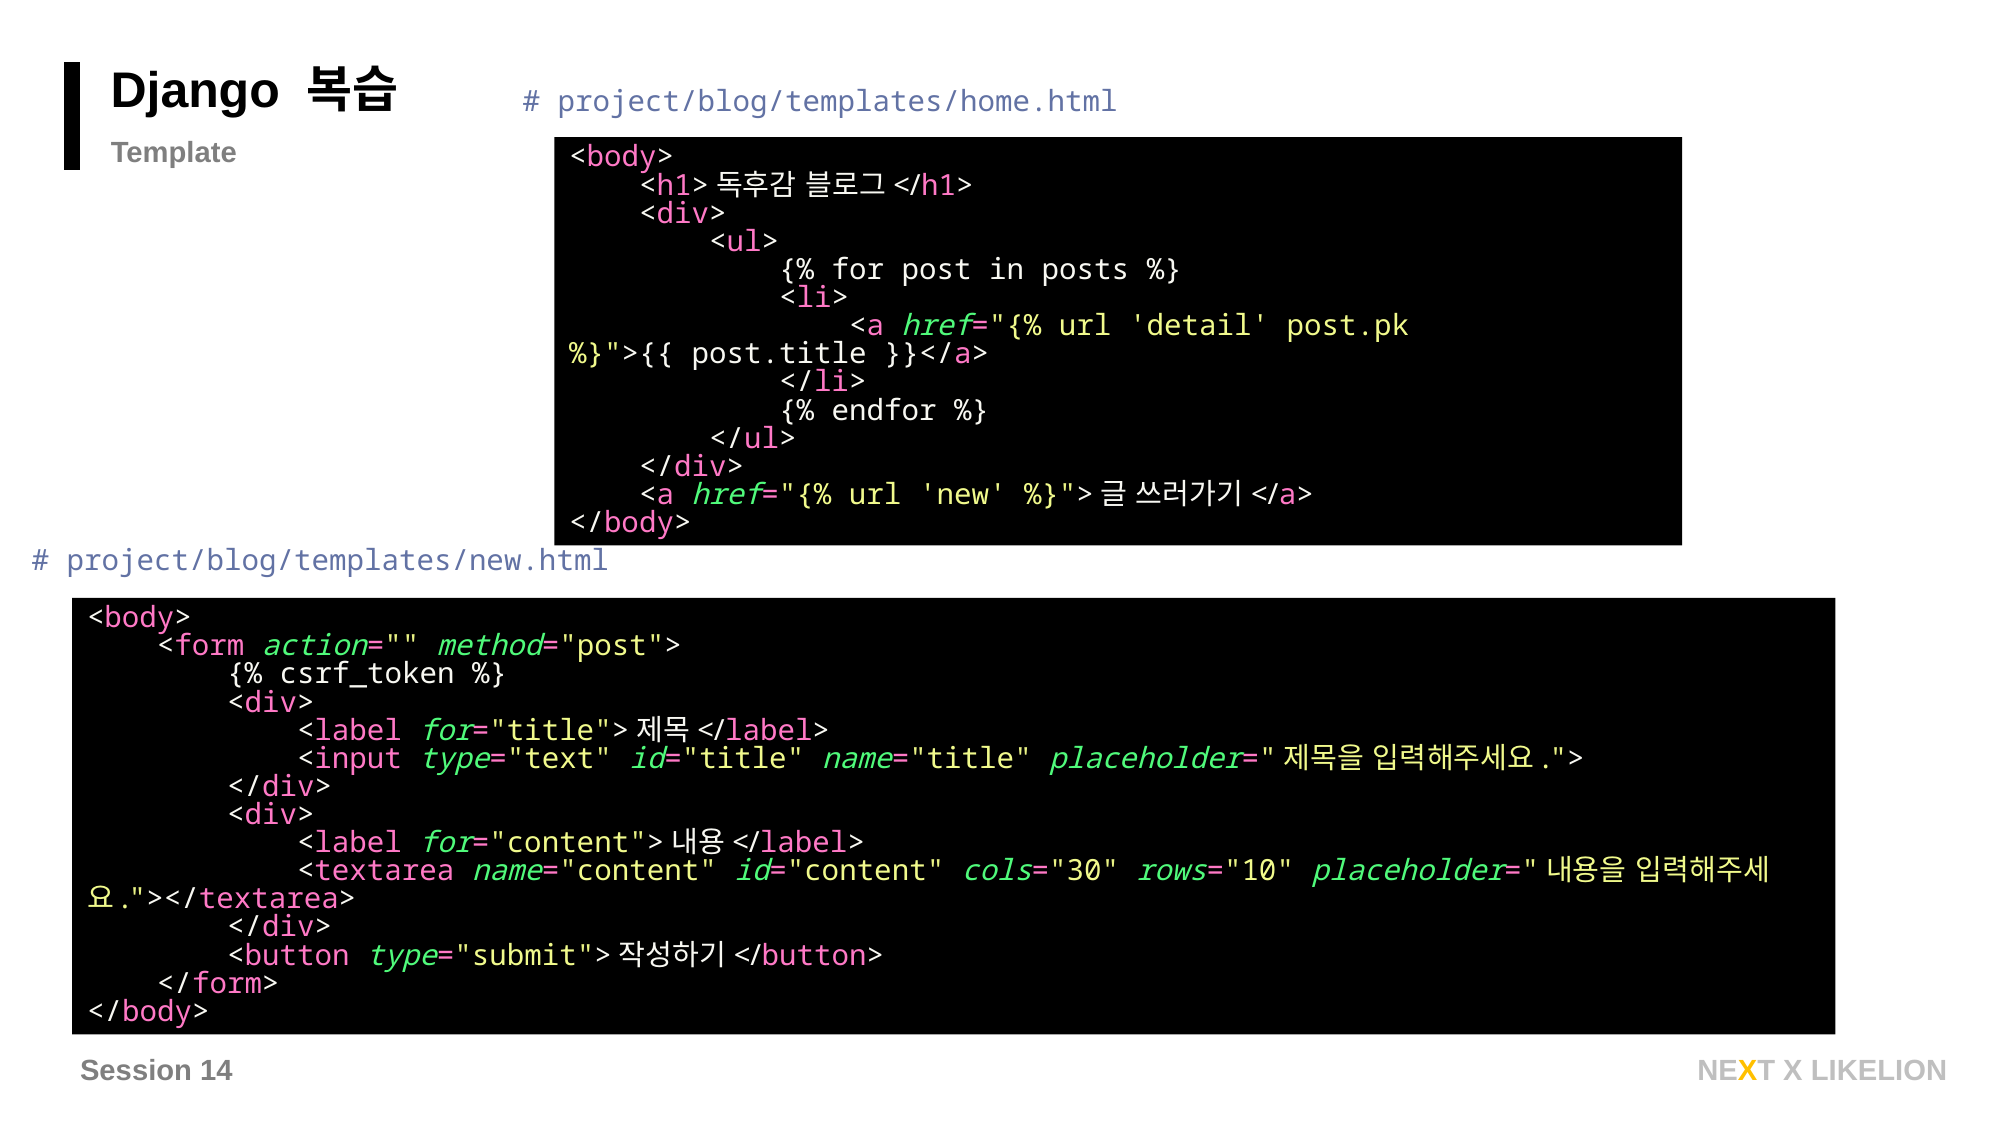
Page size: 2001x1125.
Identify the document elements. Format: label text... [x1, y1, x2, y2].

text_box Template [95, 125, 333, 176]
text_box <body> <h1>독후감 블로그</h1> <div> <ul> {% for post in posts %} <li> <a href="{% url 'detail' post.pk %}">{{ post.title }}</a> </li> {% endfor %} </ul> </div> <a href="{% url 'new' %}">글 쓰러가기</a> </body> [554, 137, 1683, 546]
text_box Django 복습 [95, 49, 448, 125]
text_box # project/blog/templates/new.html [16, 533, 624, 584]
text_box # project/blog/templates/home.html [507, 74, 1133, 125]
text_box <body> <form action="" method="post"> {% csrf_token %} <div> <label for="title">제목</label> <input type="text" id="title" name="title" placeholder="제목을 입력해주세요."> </div> <div> <label for="content">내용</label> <textarea name="content" id="content" cols="30" rows="10" placeholder="내용을 입력해주세요."></textarea> </div> <button type="submit">작성하기</button> </form> </body> [72, 597, 1836, 1035]
text_box NEXT X LIKELION [1682, 1044, 1965, 1095]
text_box [64, 63, 80, 170]
text_box Session 14 [65, 1044, 253, 1095]
